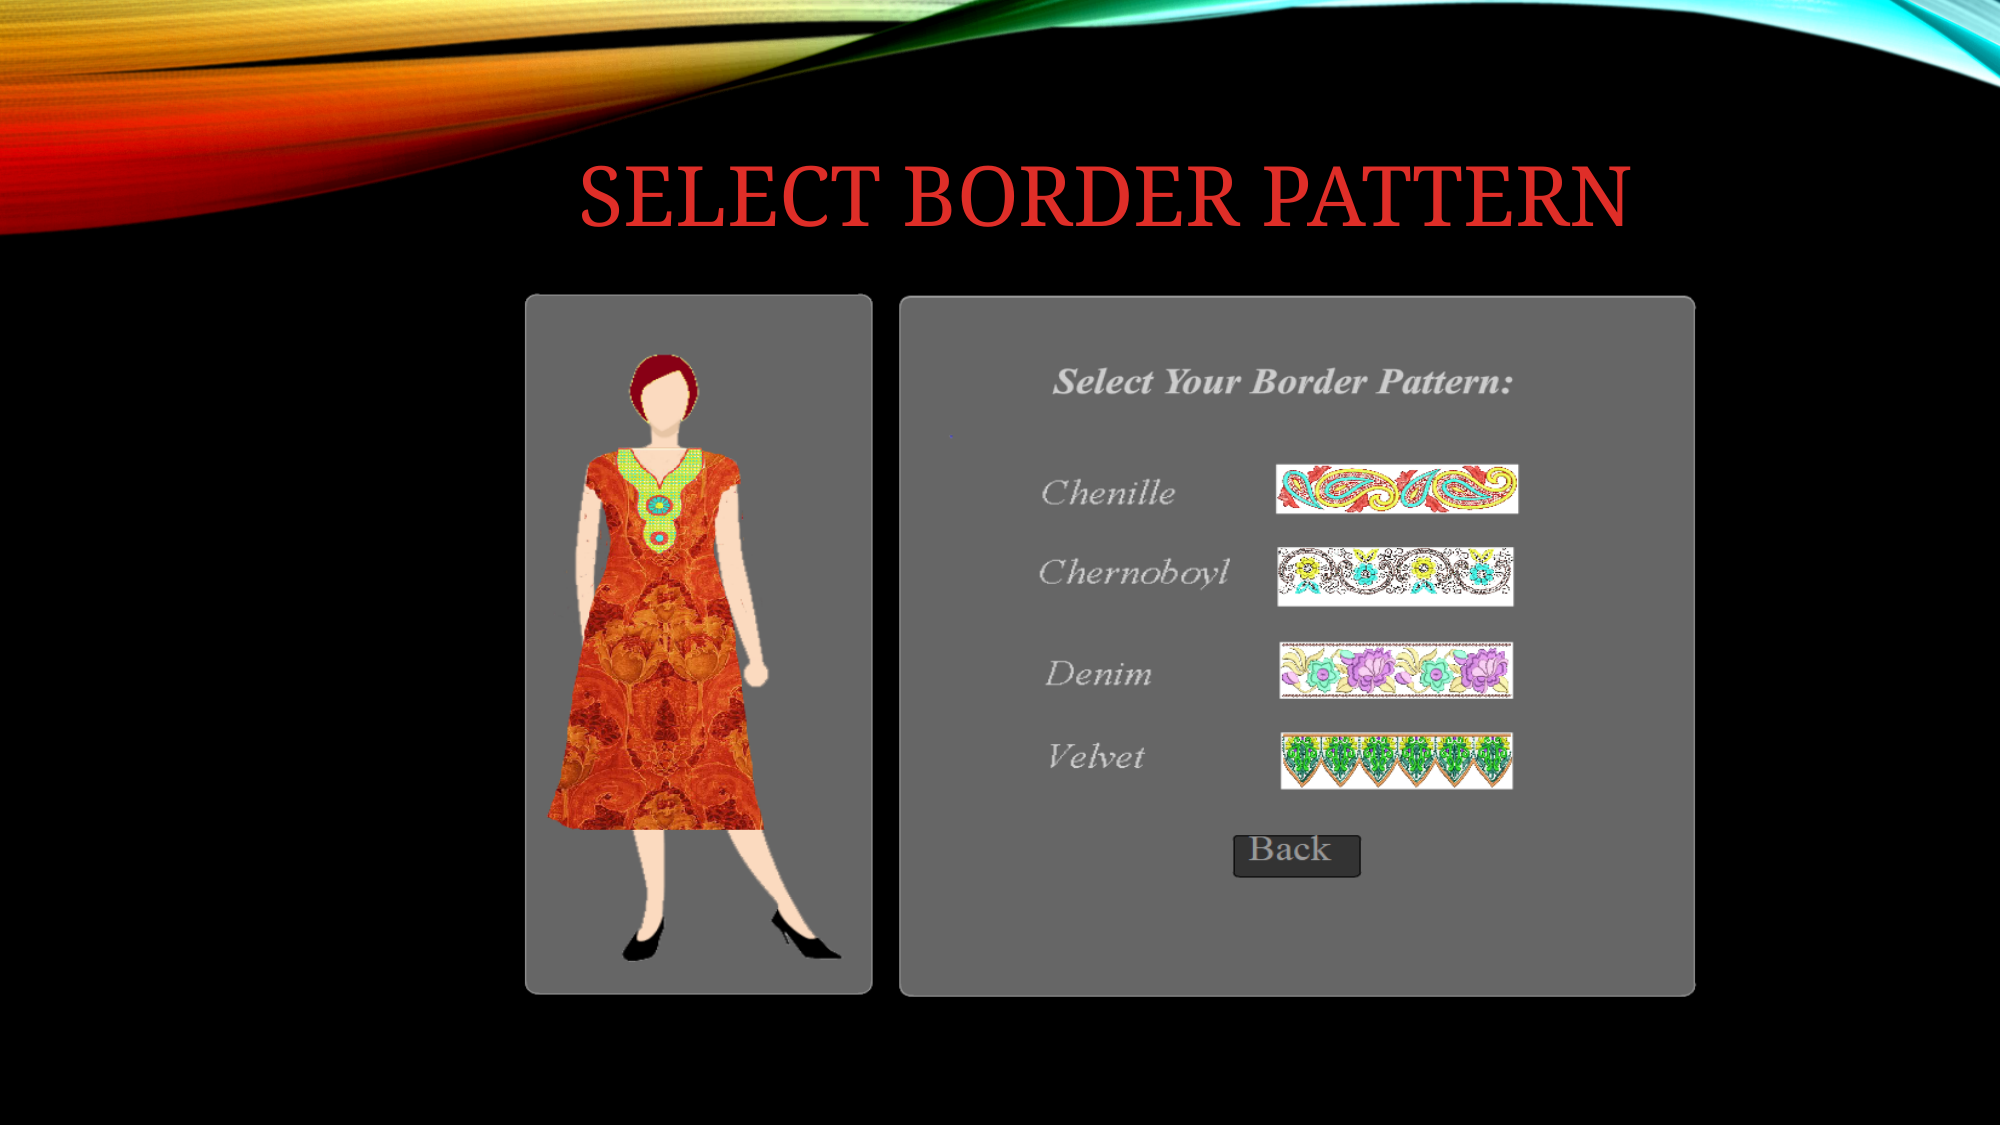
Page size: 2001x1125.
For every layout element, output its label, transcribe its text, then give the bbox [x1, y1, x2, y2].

picture [0, 0, 2000, 237]
title Select border pattern [399, 93, 1813, 306]
picture [426, 286, 1776, 1001]
